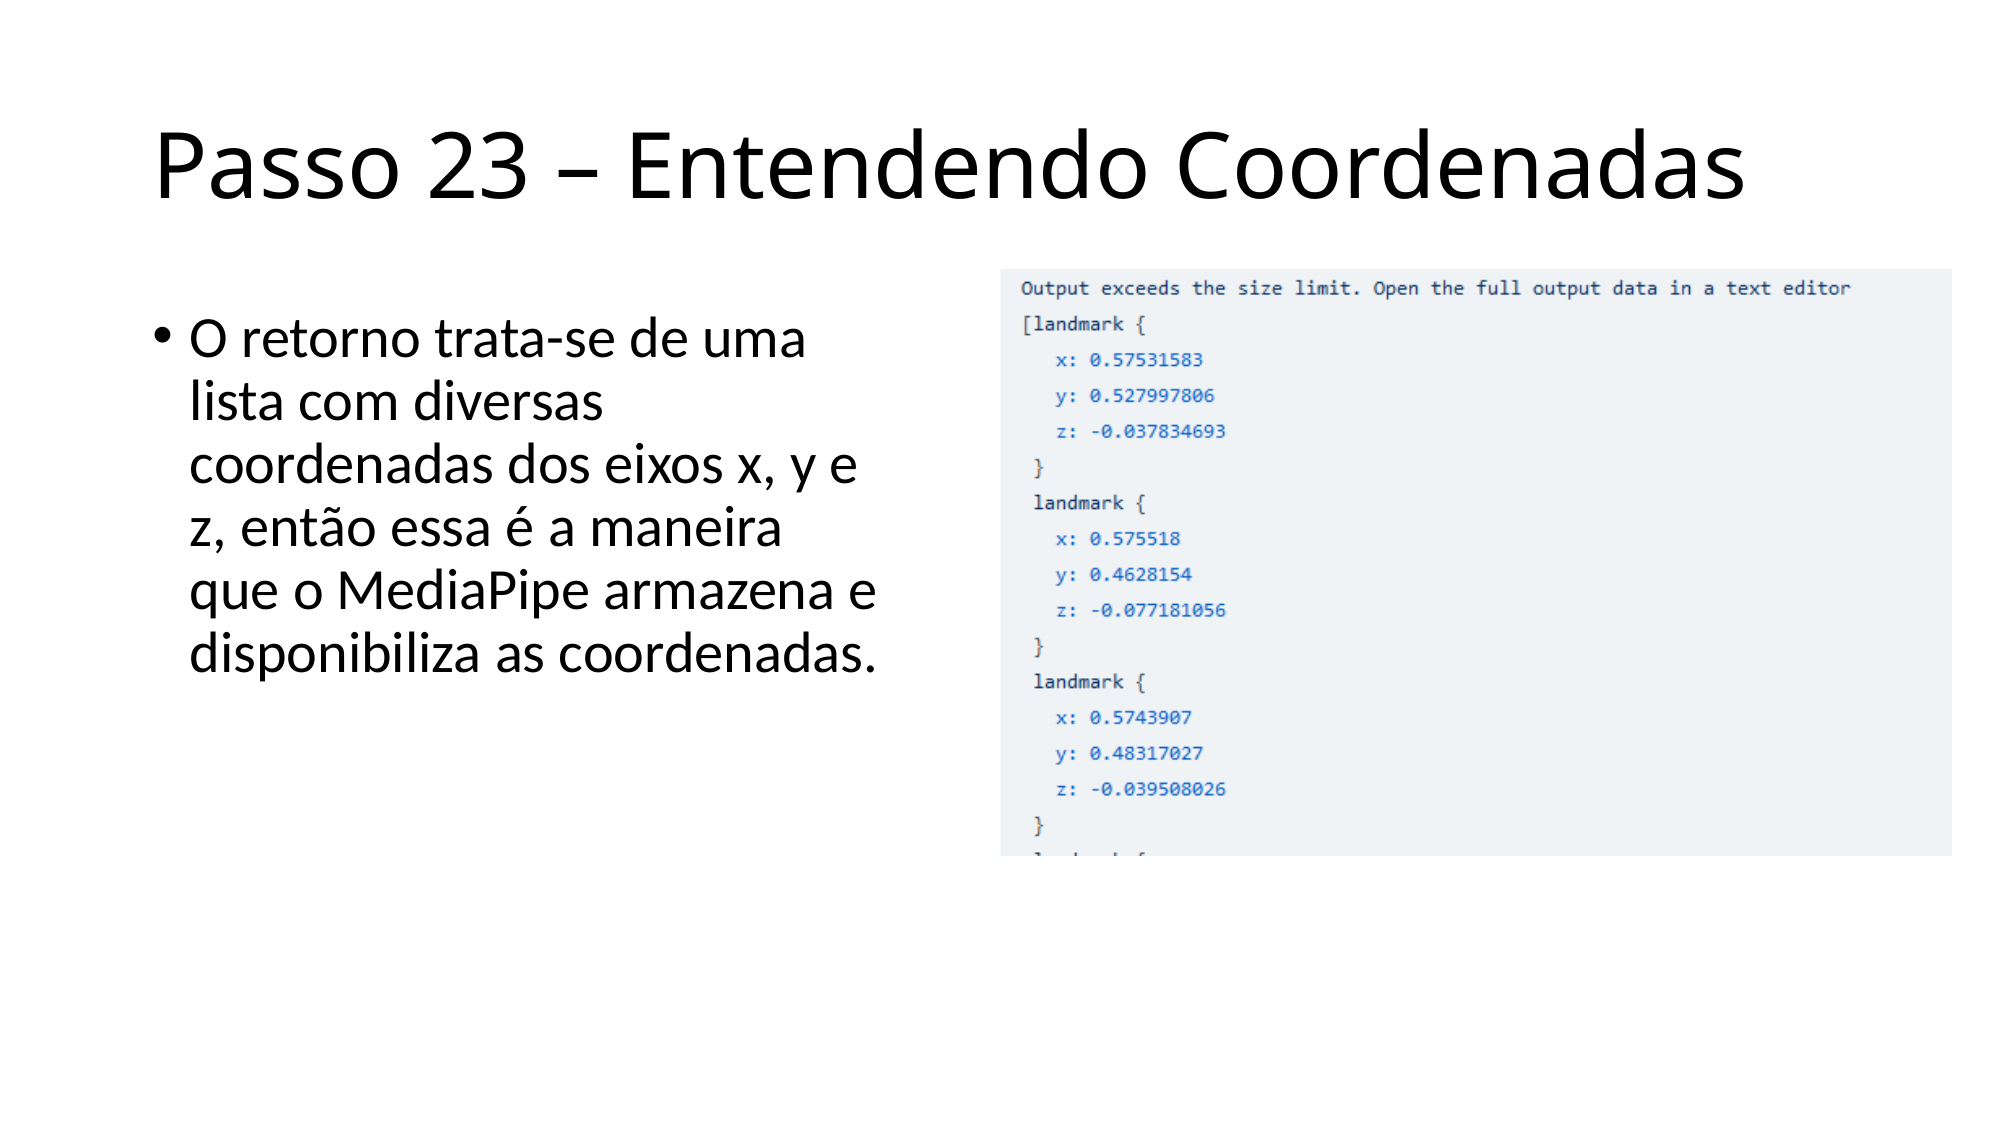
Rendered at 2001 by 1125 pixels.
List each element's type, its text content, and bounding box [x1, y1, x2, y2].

picture [999, 269, 1952, 856]
title Passo 23 – Entendendo Coordenadas [137, 59, 1863, 278]
list O retorno trata-se de uma lista com diversas coordenadas dos eixos x, y e z, então essa é a maneira que o MediaPipe armazena e disponibiliza as coordenadas. [137, 299, 900, 1014]
